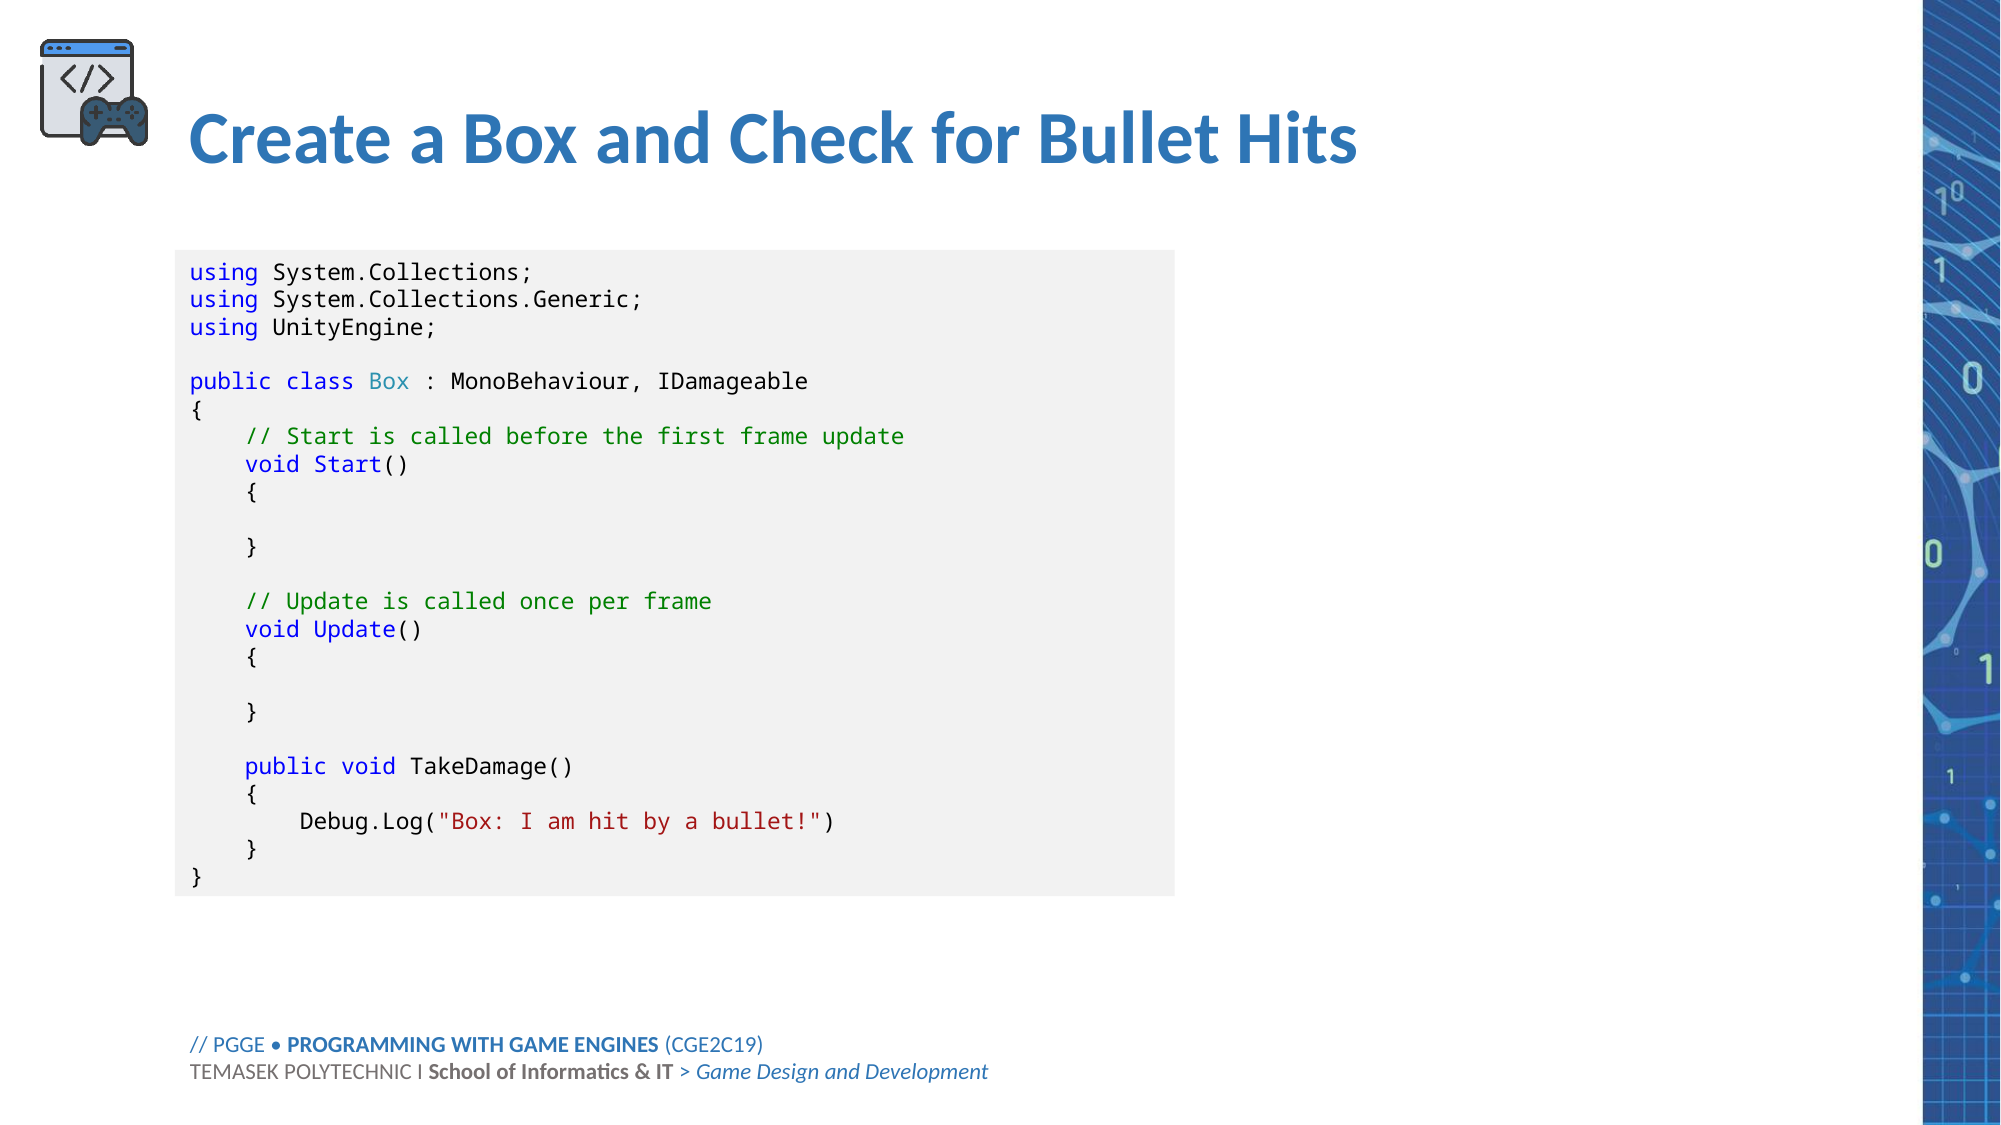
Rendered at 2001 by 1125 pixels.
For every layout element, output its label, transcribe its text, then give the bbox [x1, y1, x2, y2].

picture [0, 0, 2001, 1125]
text_box using System.Collections; using System.Collections.Generic; using UnityEngine; public class Box : MonoBehaviour, IDamageable { // Start is called before the first frame update void Start() { } // Update is called once per frame void Update() { } public void TakeDamage() { Debug.Log("Box: I am hit by a bullet!") } } [174, 249, 1175, 897]
title Create a Box and Check for Bullet Hits [174, 93, 1853, 184]
